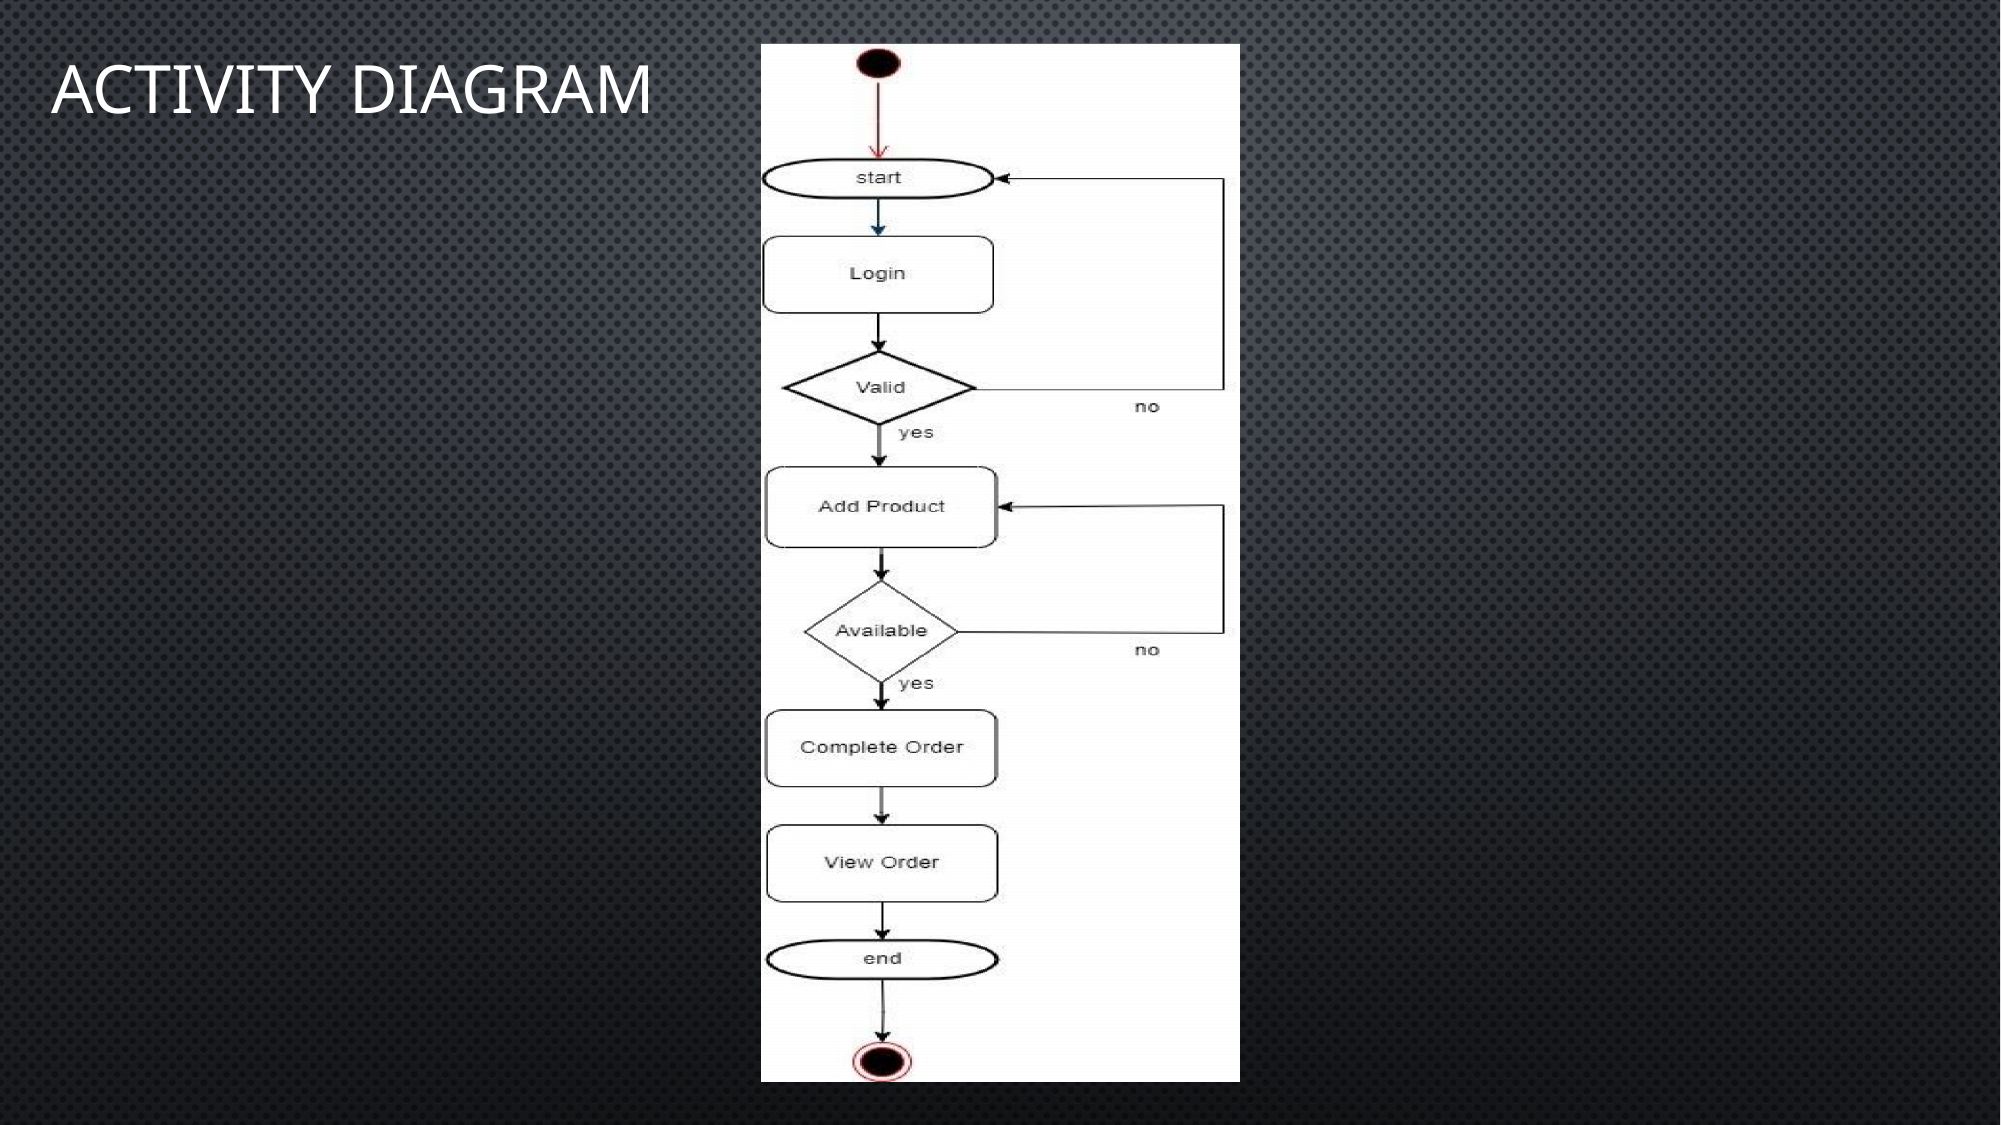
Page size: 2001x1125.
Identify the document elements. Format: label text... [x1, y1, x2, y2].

title Activity Diagram [36, 26, 1813, 148]
picture [760, 43, 1240, 1082]
